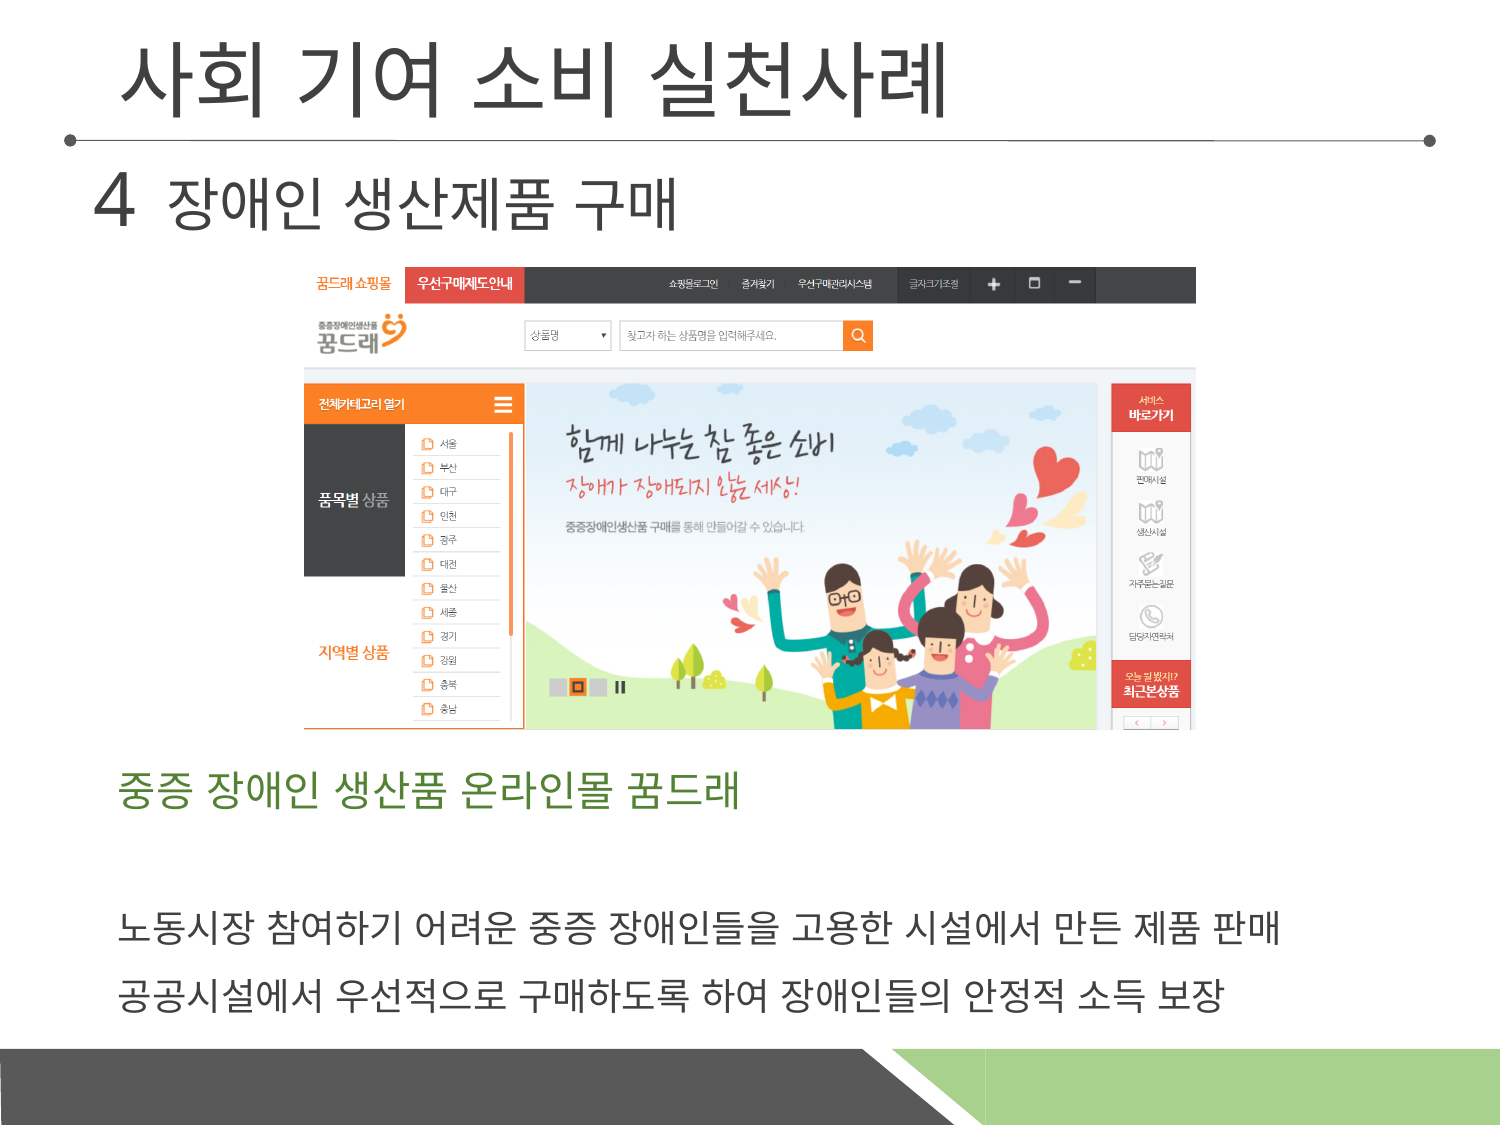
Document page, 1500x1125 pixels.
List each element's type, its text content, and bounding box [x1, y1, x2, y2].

text_box 중증 장애인 생산품 온라인몰 꿈드래 노동시장 참여하기 어려운 중증 장애인들을 고용한 시설에서 만든 제품 판매 공공시설에서 우선적으로 구매하도록 하여 장애인들의 안정적 소득 보장 [103, 732, 1397, 1025]
title 사회 기여 소비 실천사례 [103, 26, 1397, 144]
list 4 장애인 생산제품 구매 [78, 154, 1421, 1036]
picture [303, 267, 1197, 730]
